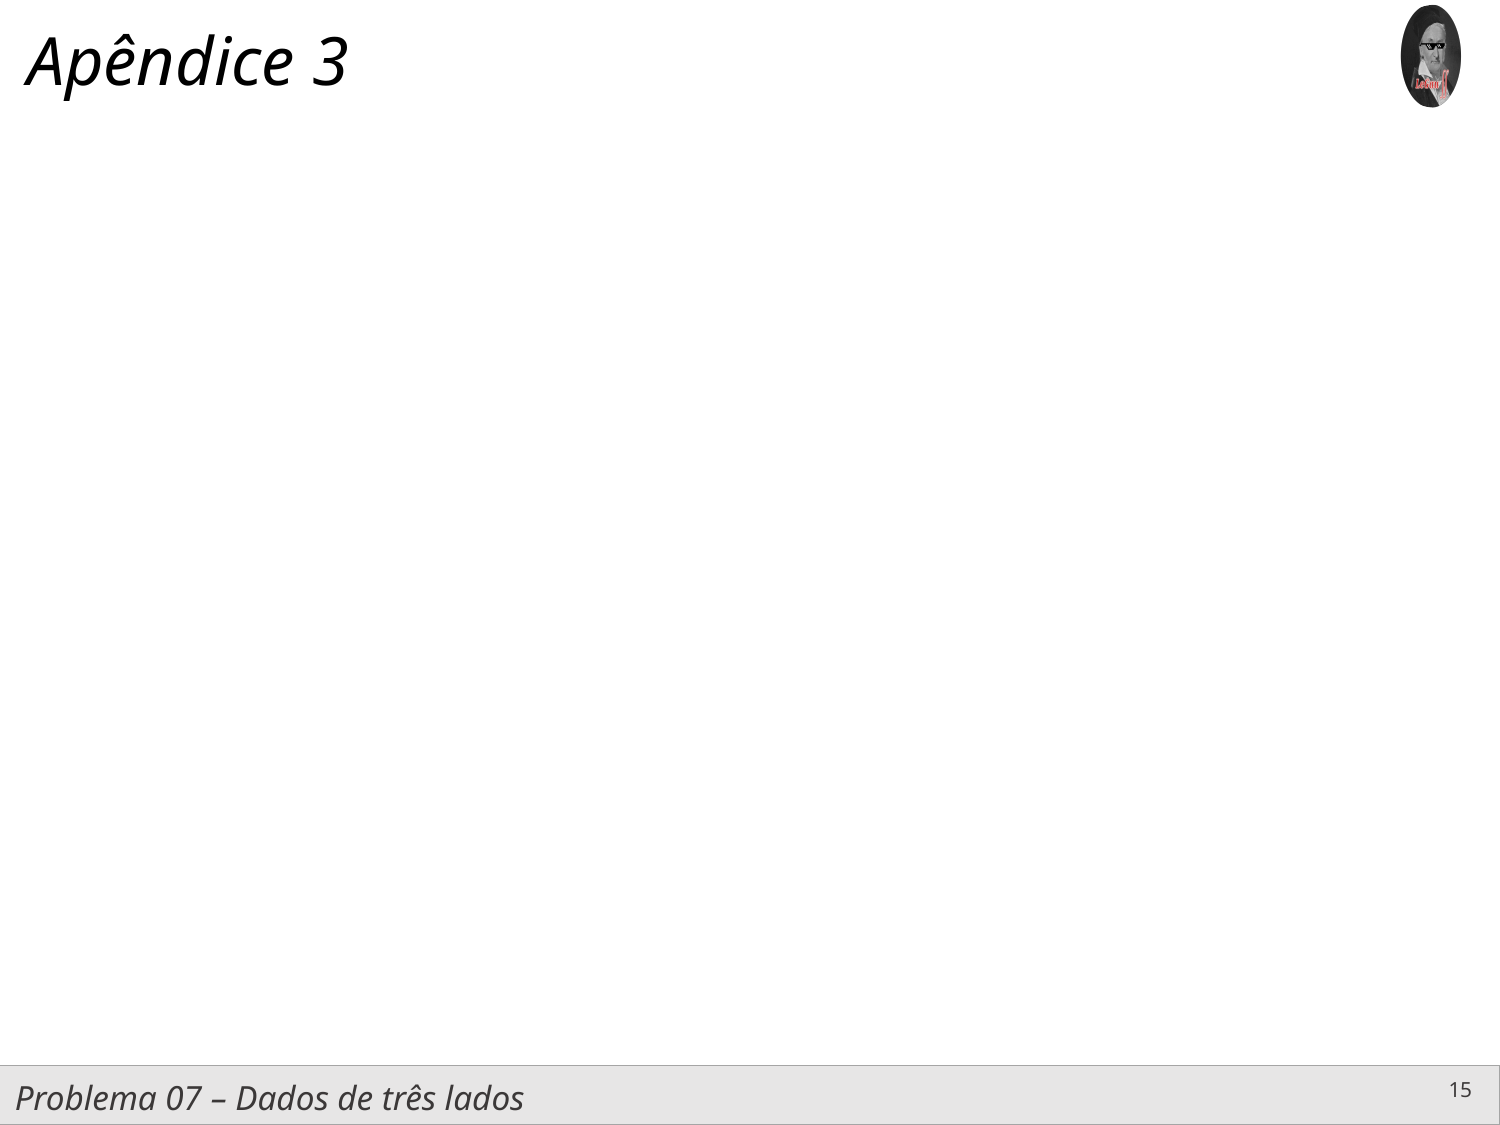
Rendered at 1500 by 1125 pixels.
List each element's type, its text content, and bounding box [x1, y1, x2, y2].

picture [1385, 4, 1488, 108]
slide_number 15 [1408, 1060, 1487, 1121]
